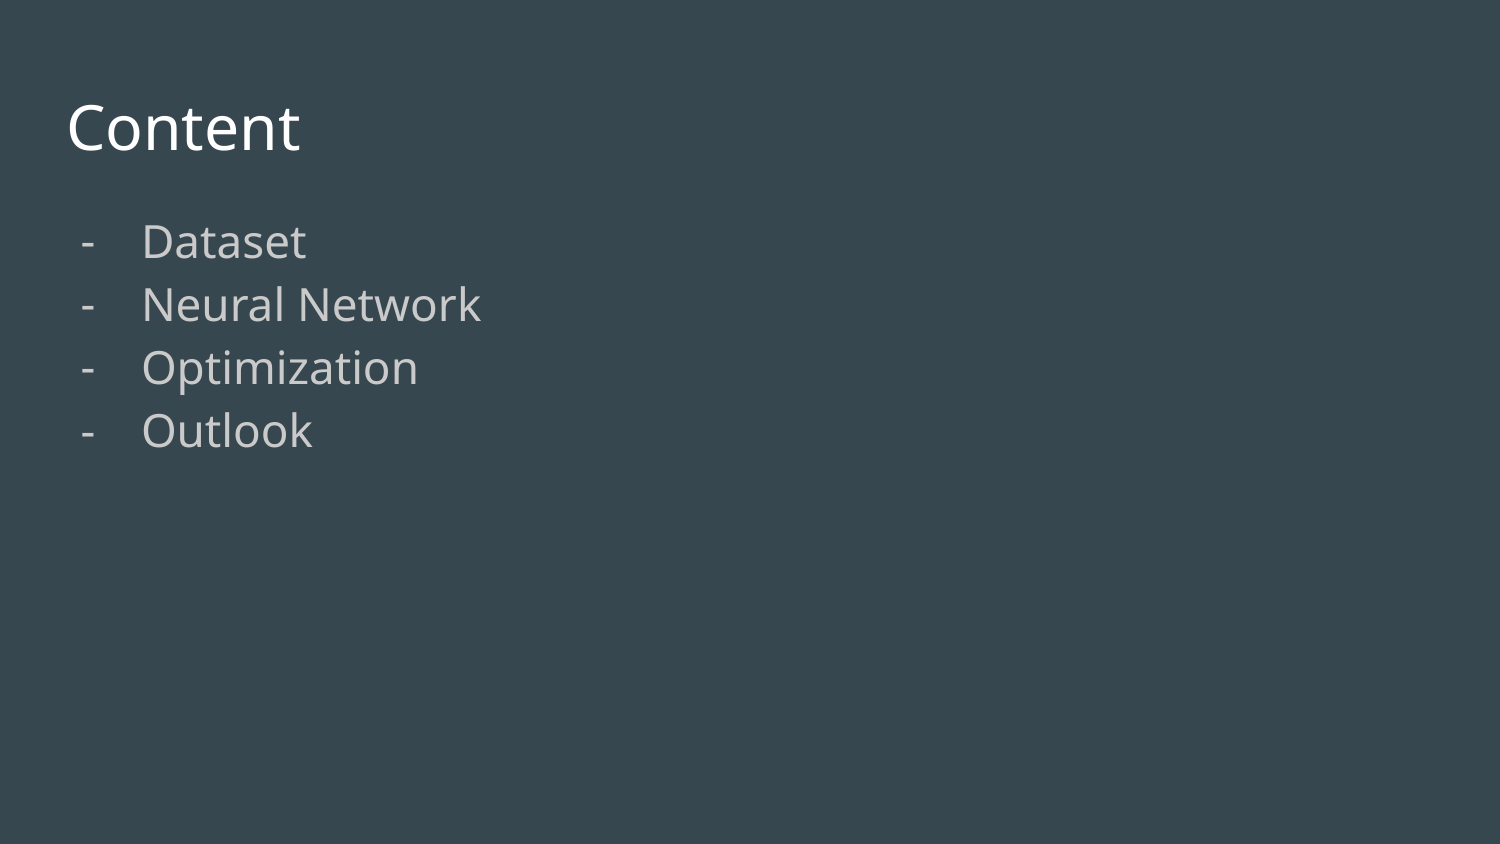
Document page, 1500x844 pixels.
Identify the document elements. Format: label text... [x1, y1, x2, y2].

list Dataset Neural Network Optimization Outlook [51, 189, 1449, 750]
title Content [51, 72, 1449, 167]
